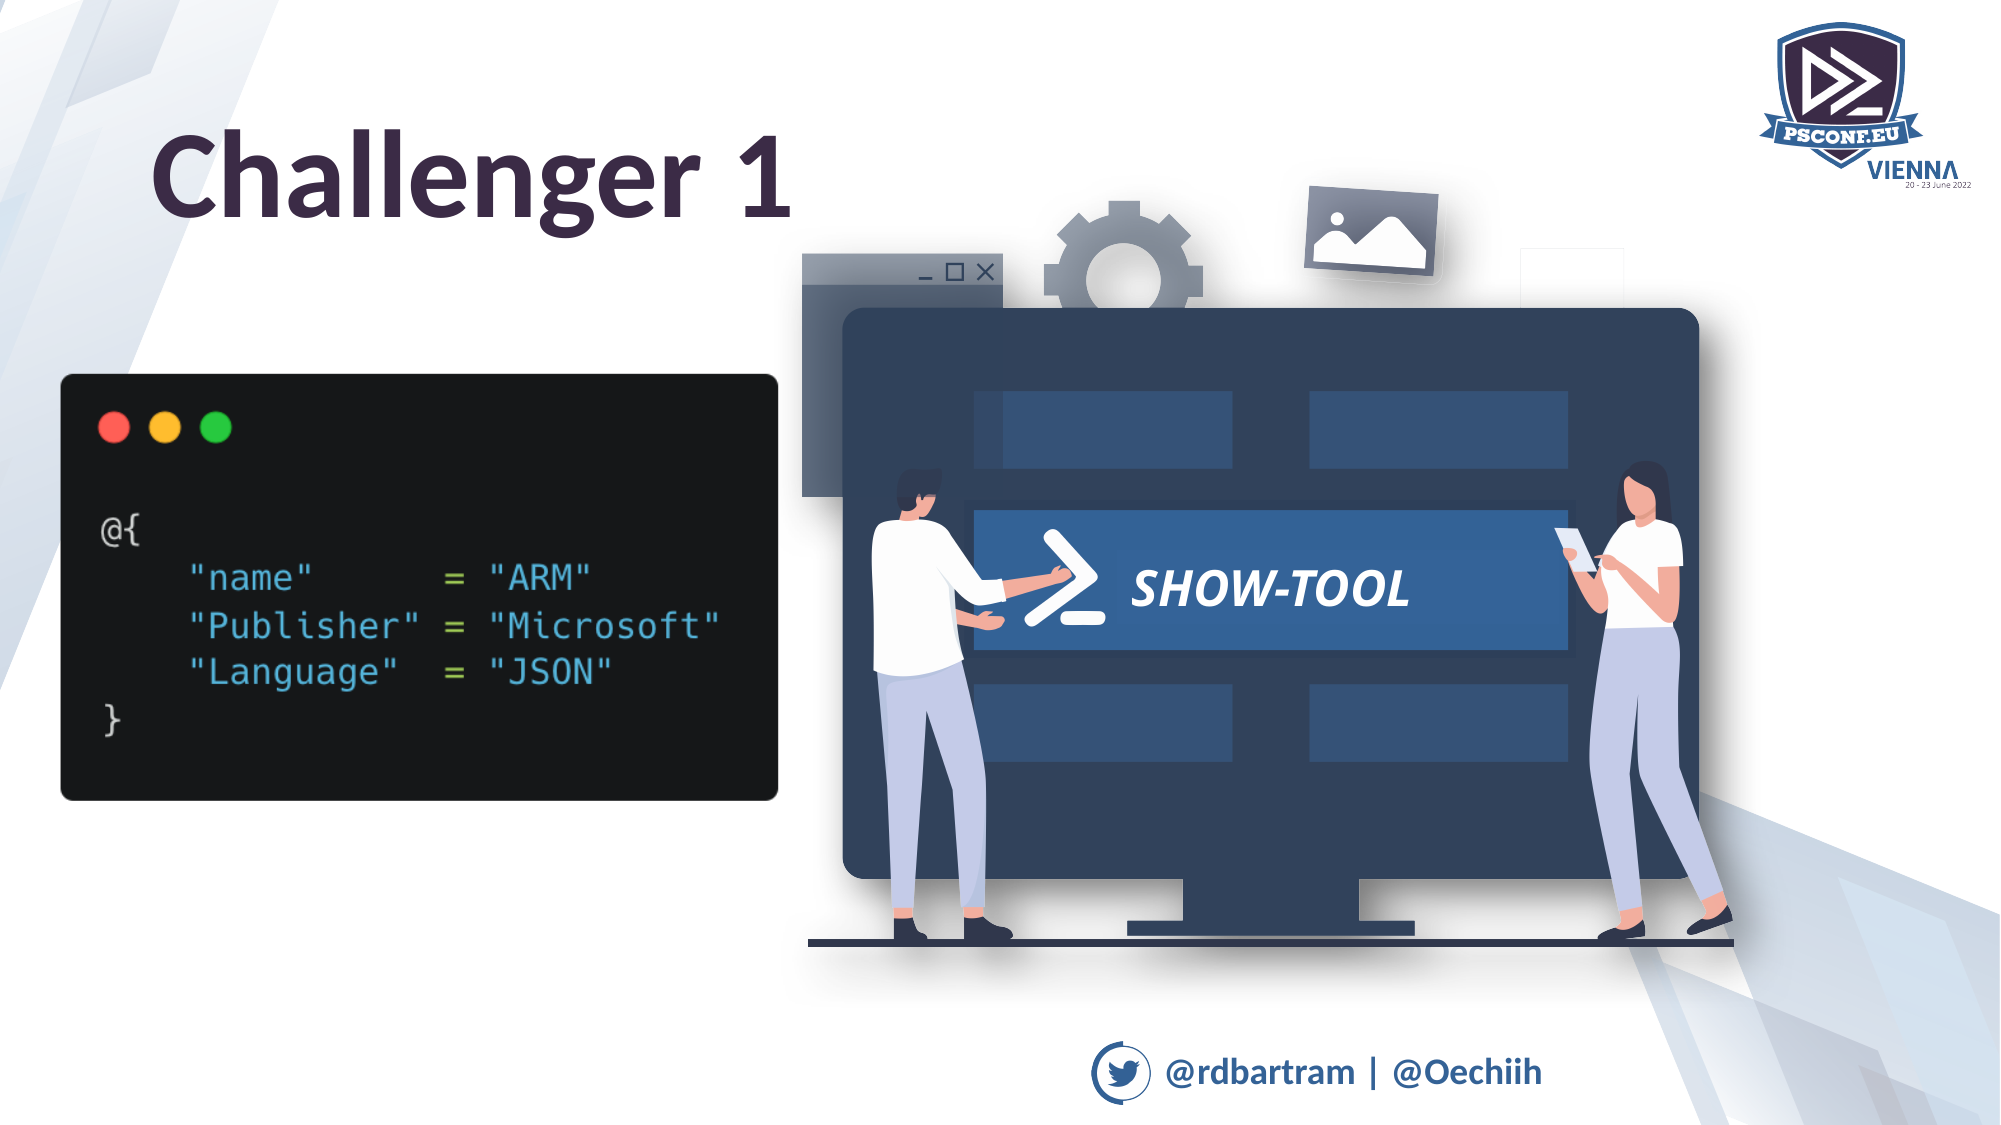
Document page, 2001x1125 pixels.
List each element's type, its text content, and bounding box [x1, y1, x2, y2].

picture [0, 0, 2000, 1125]
title Challenger 1 [136, 86, 1862, 252]
